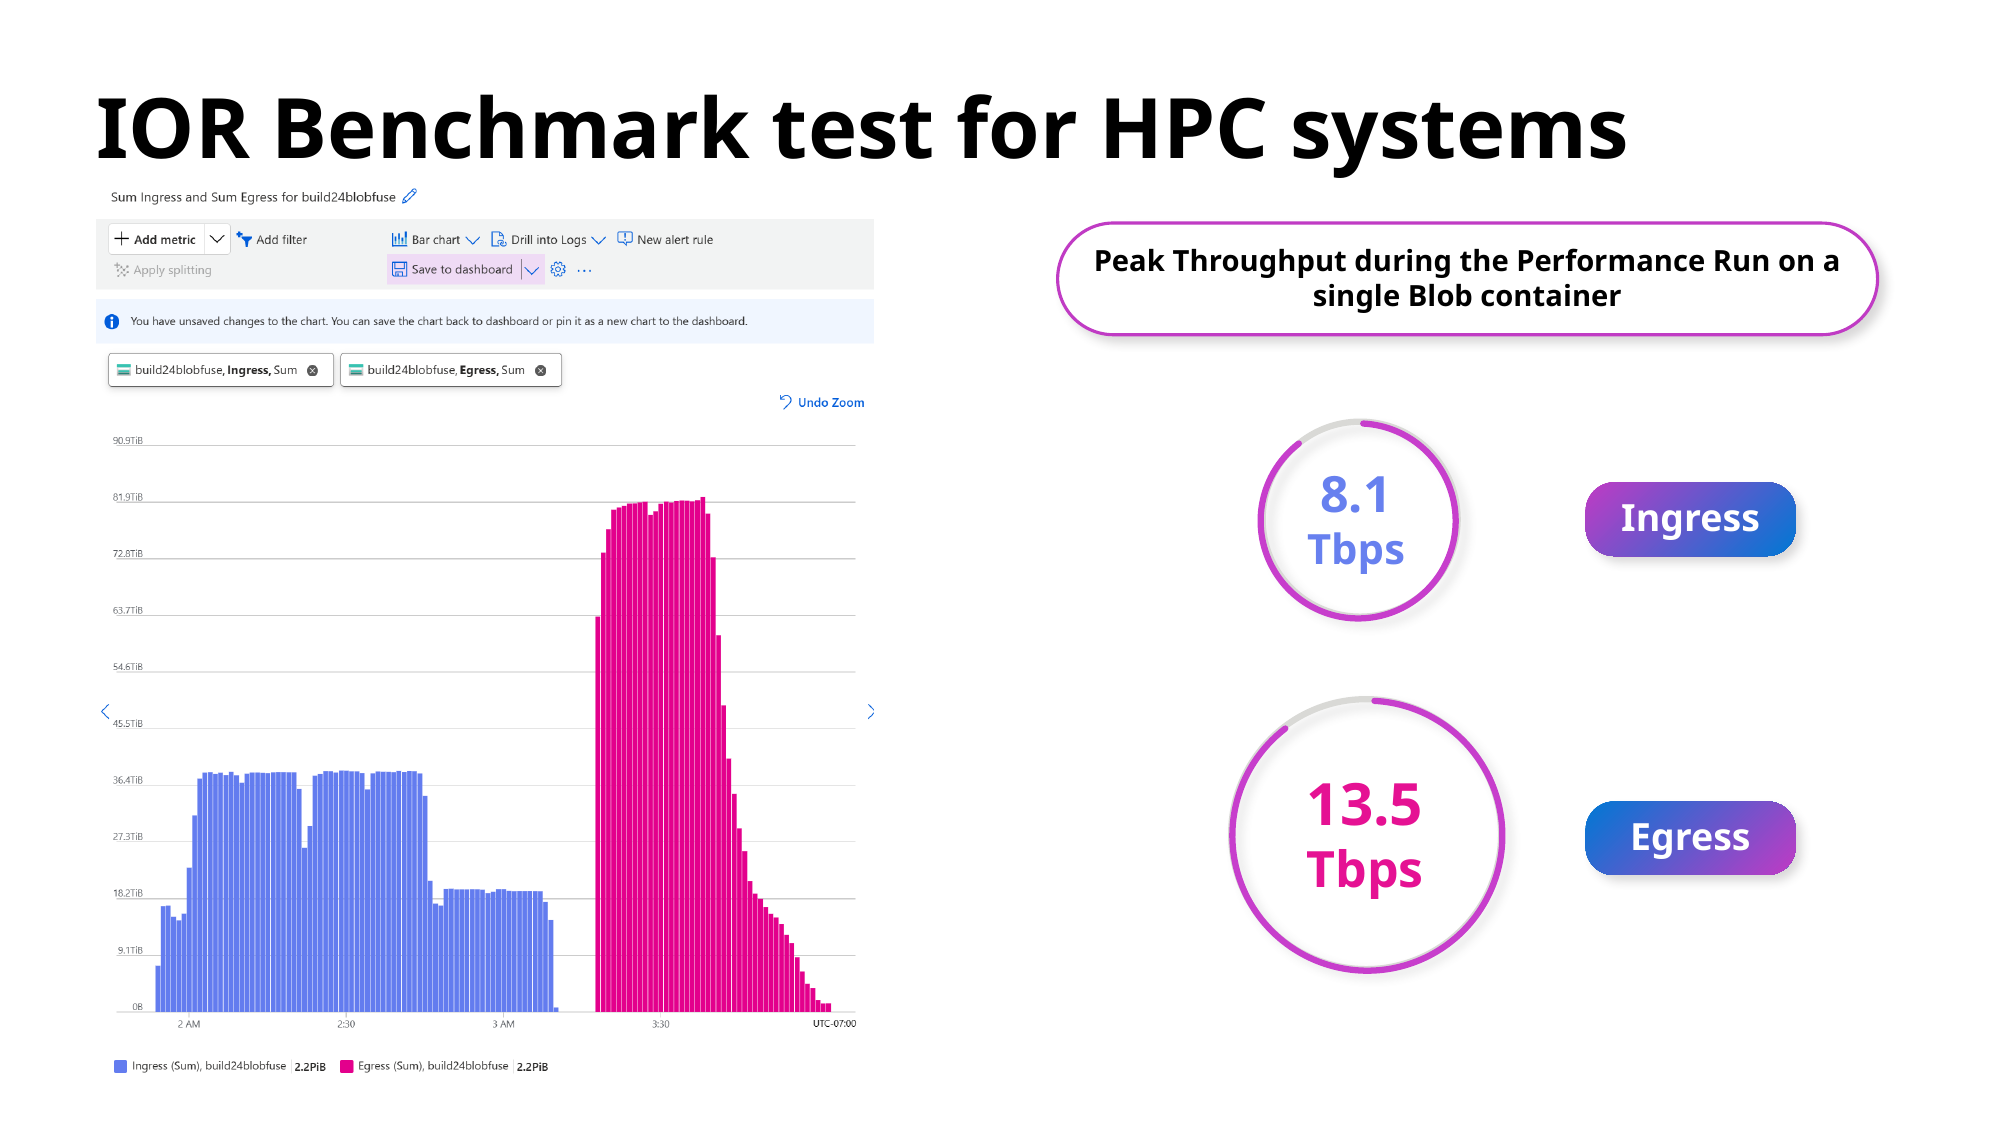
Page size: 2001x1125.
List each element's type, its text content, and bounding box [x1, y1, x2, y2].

picture [96, 182, 874, 1075]
text_box [1236, 699, 1382, 797]
text_box [1300, 421, 1458, 542]
text_box Peak Throughput during the Performance Run on a single Blob container [1057, 222, 1878, 335]
text_box 13.5 Tbps [1316, 767, 1370, 833]
title IOR Benchmark test for HPC systems [96, 75, 1904, 263]
text_box Egress [1585, 801, 1796, 875]
text_box Ingress [1585, 482, 1796, 557]
text_box [1231, 700, 1504, 972]
text_box 8.1 Tbps [1314, 462, 1361, 519]
text_box [1259, 422, 1457, 620]
